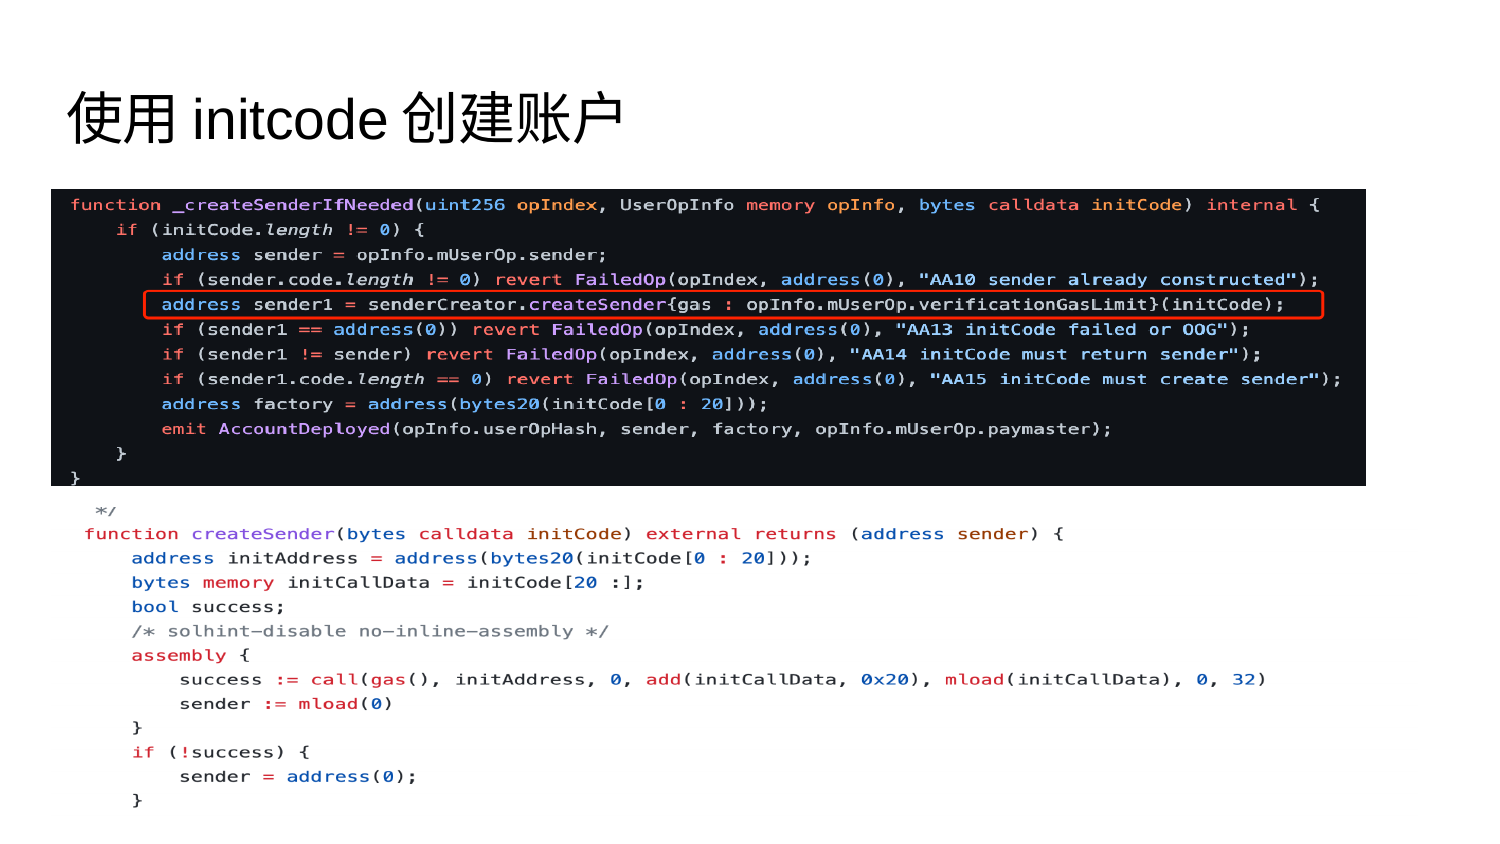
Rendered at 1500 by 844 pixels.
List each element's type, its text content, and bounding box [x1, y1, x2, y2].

title 使用initcode创建账户 [51, 72, 1449, 167]
picture [50, 507, 1418, 817]
picture [50, 188, 1366, 486]
